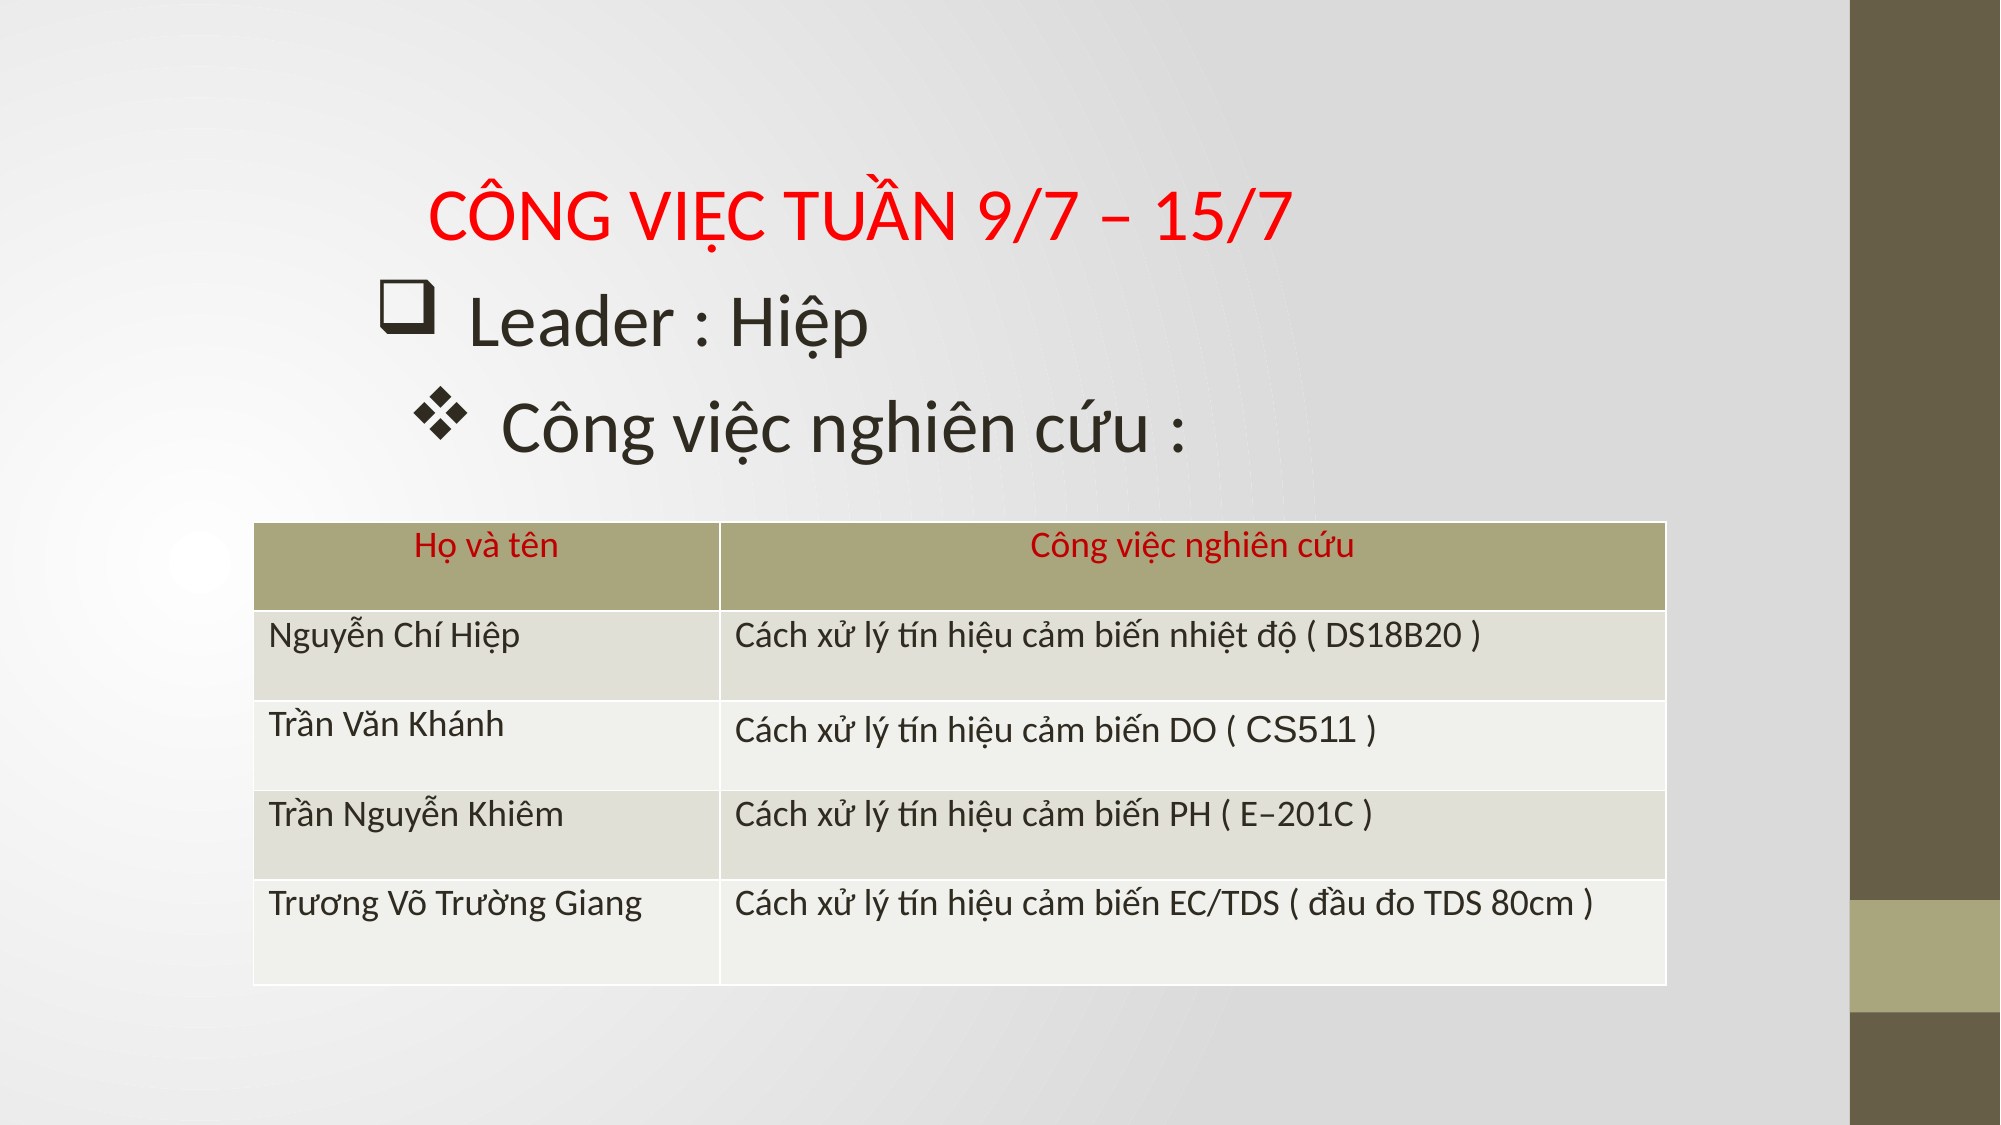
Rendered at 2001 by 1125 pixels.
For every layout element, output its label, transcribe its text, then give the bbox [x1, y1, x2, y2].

text_box Leader : Hiệp [284, 264, 1025, 370]
table_cell Trần Nguyễn Khiêm [254, 791, 719, 879]
table_cell Cách xử lý tín hiệu cảm biến DO ( CS511 ) [721, 702, 1665, 790]
table_cell Cách xử lý tín hiệu cảm biến nhiệt độ ( DS18B20 ) [721, 612, 1665, 700]
table_cell Trương Võ Trường Giang [254, 881, 719, 984]
table_header Họ và tên [254, 523, 719, 610]
table_cell Cách xử lý tín hiệu cảm biến PH ( E–201C ) [721, 791, 1665, 879]
table_cell Cách xử lý tín hiệu cảm biến EC/TDS ( đầu đo TDS 80cm ) [721, 881, 1665, 984]
table_header Công việc nghiên cứu [721, 523, 1665, 610]
table_cell Trần Văn Khánh [254, 702, 719, 790]
text_box Công việc nghiên cứu : [318, 370, 1629, 476]
text_box CÔNG VIỆC TUẦN 9/7 – 15/7 [413, 158, 1668, 264]
table_cell Nguyễn Chí Hiệp [254, 612, 719, 700]
